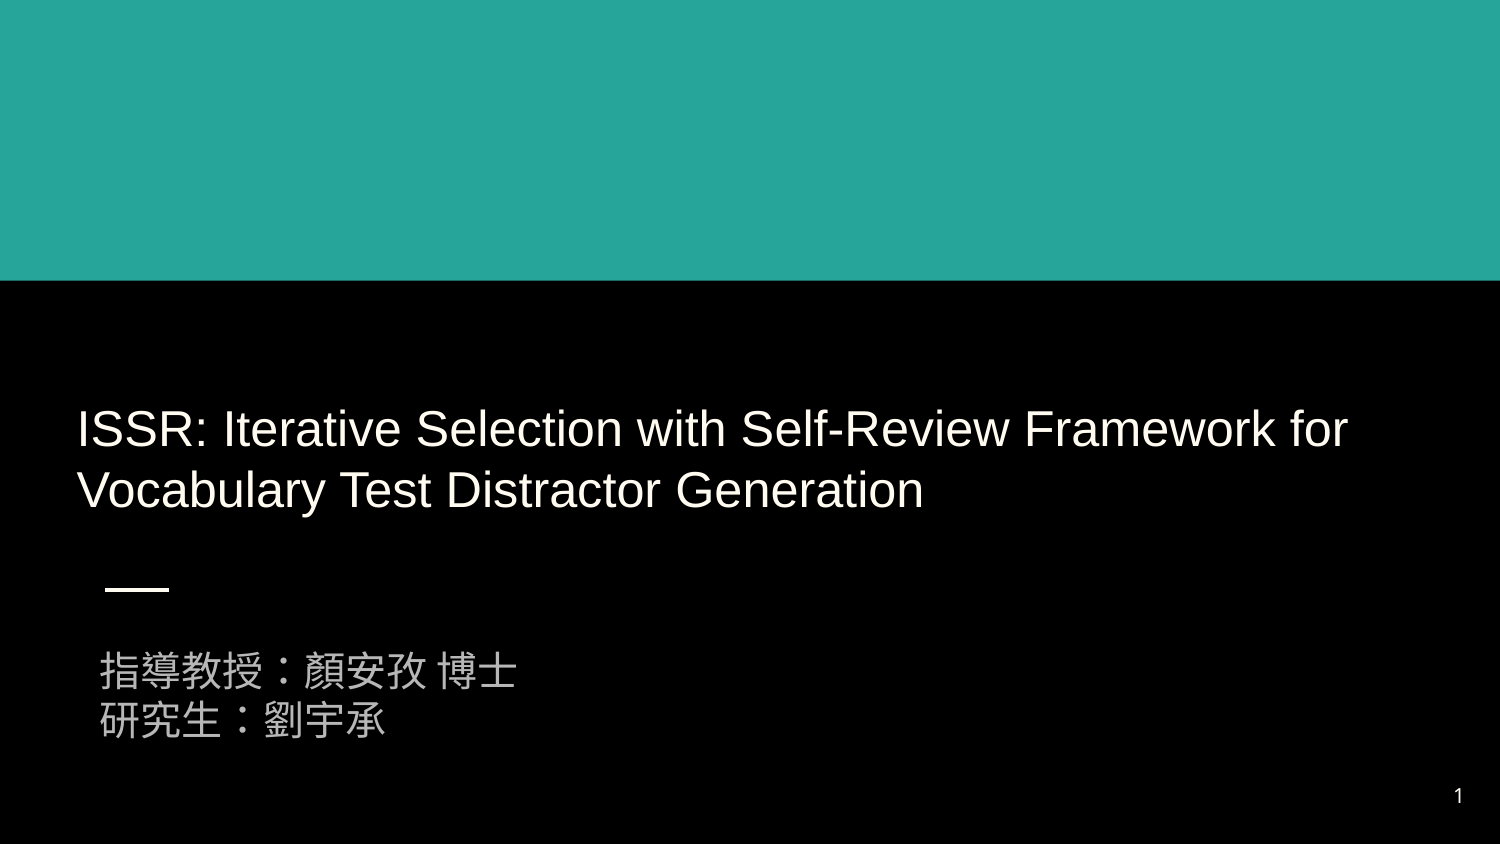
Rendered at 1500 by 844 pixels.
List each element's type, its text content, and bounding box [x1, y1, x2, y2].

title ISSR: Iterative Selection with Self-Review Framework for Vocabulary Test Distractor Generation [61, 346, 1439, 533]
slide_number ‹#› [1389, 764, 1480, 830]
subtitle 指導教授：顏安孜 博士 研究生：劉宇承 [84, 630, 1416, 760]
